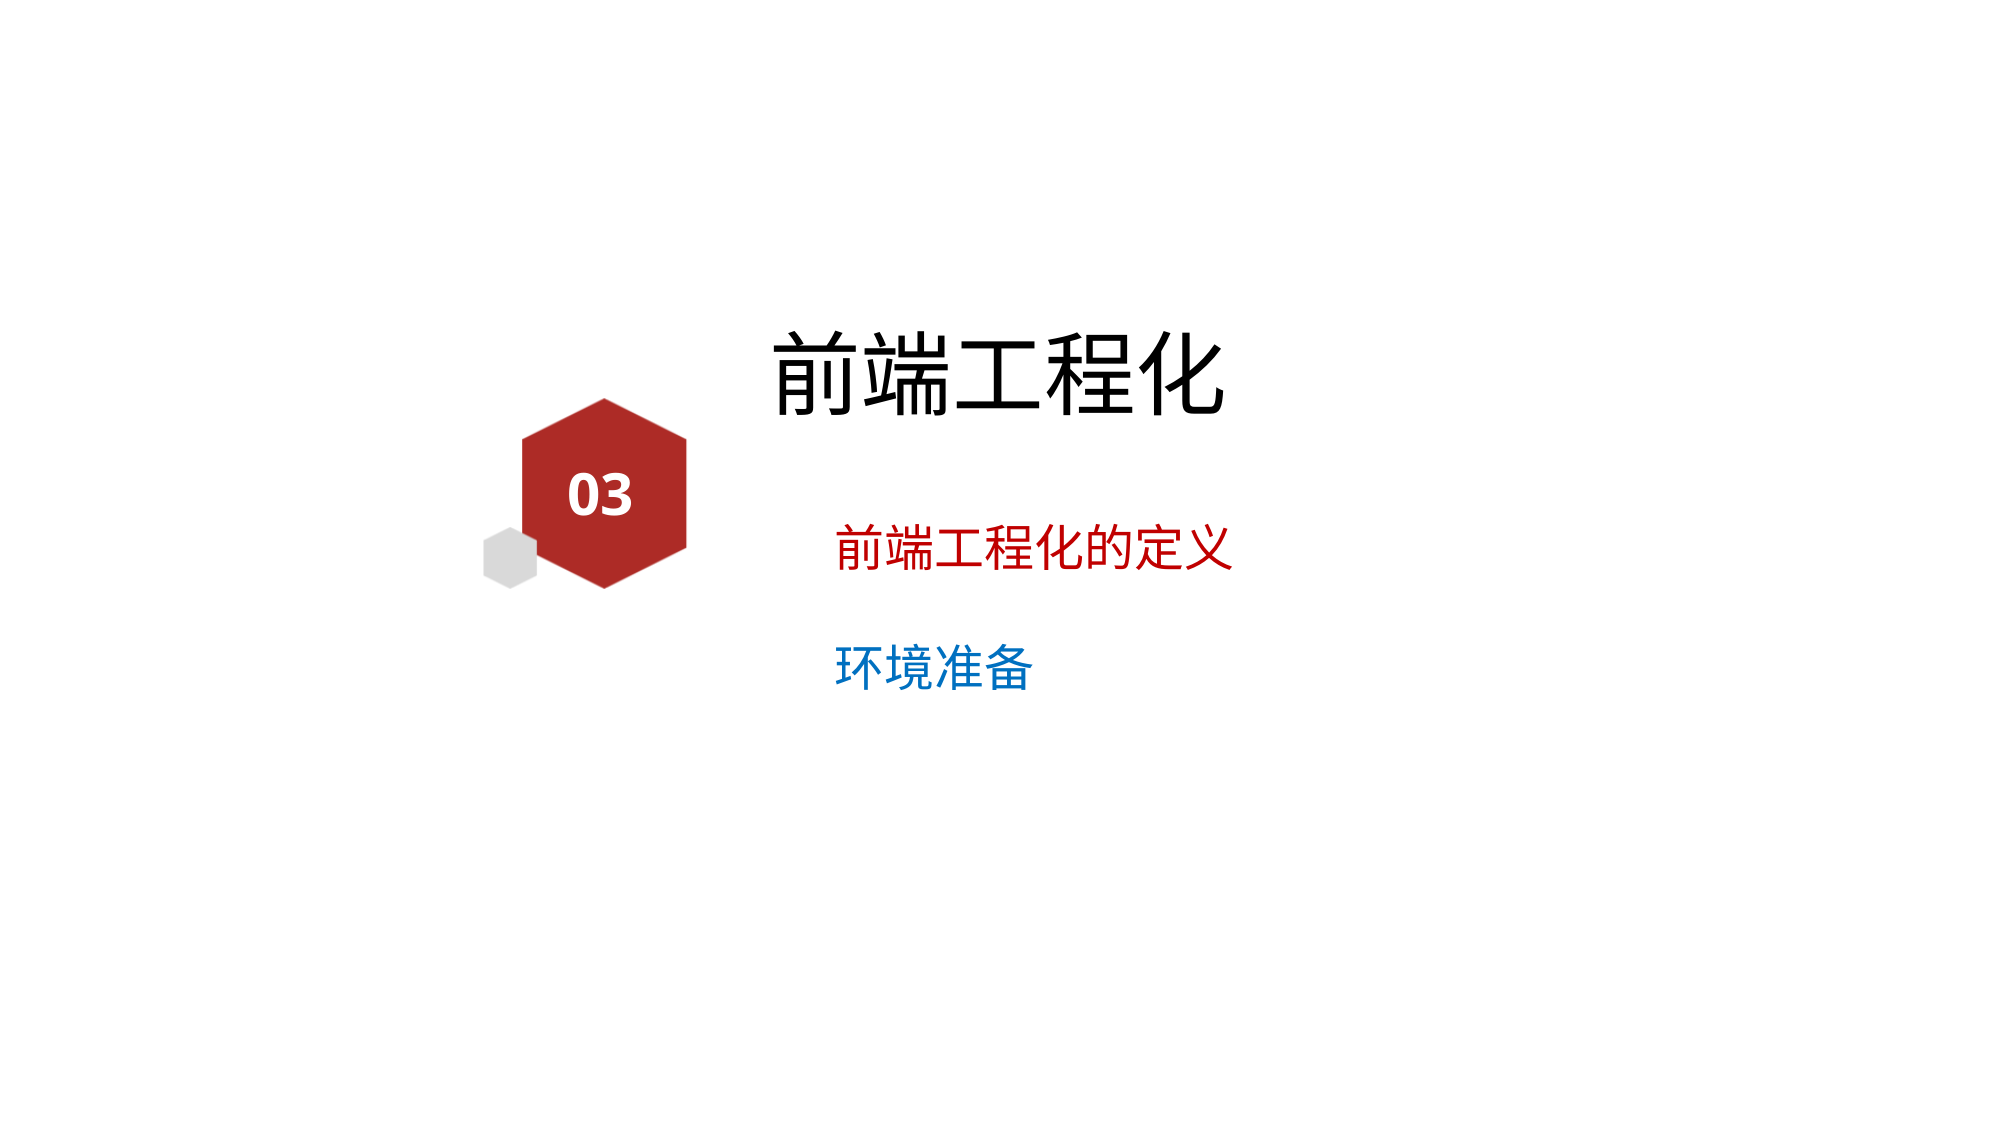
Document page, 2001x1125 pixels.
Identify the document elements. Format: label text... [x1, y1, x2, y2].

picture [472, 391, 701, 593]
text_box 前端工程化的定义 环境准备 [819, 454, 1717, 788]
text_box 前端工程化 [754, 320, 1608, 437]
